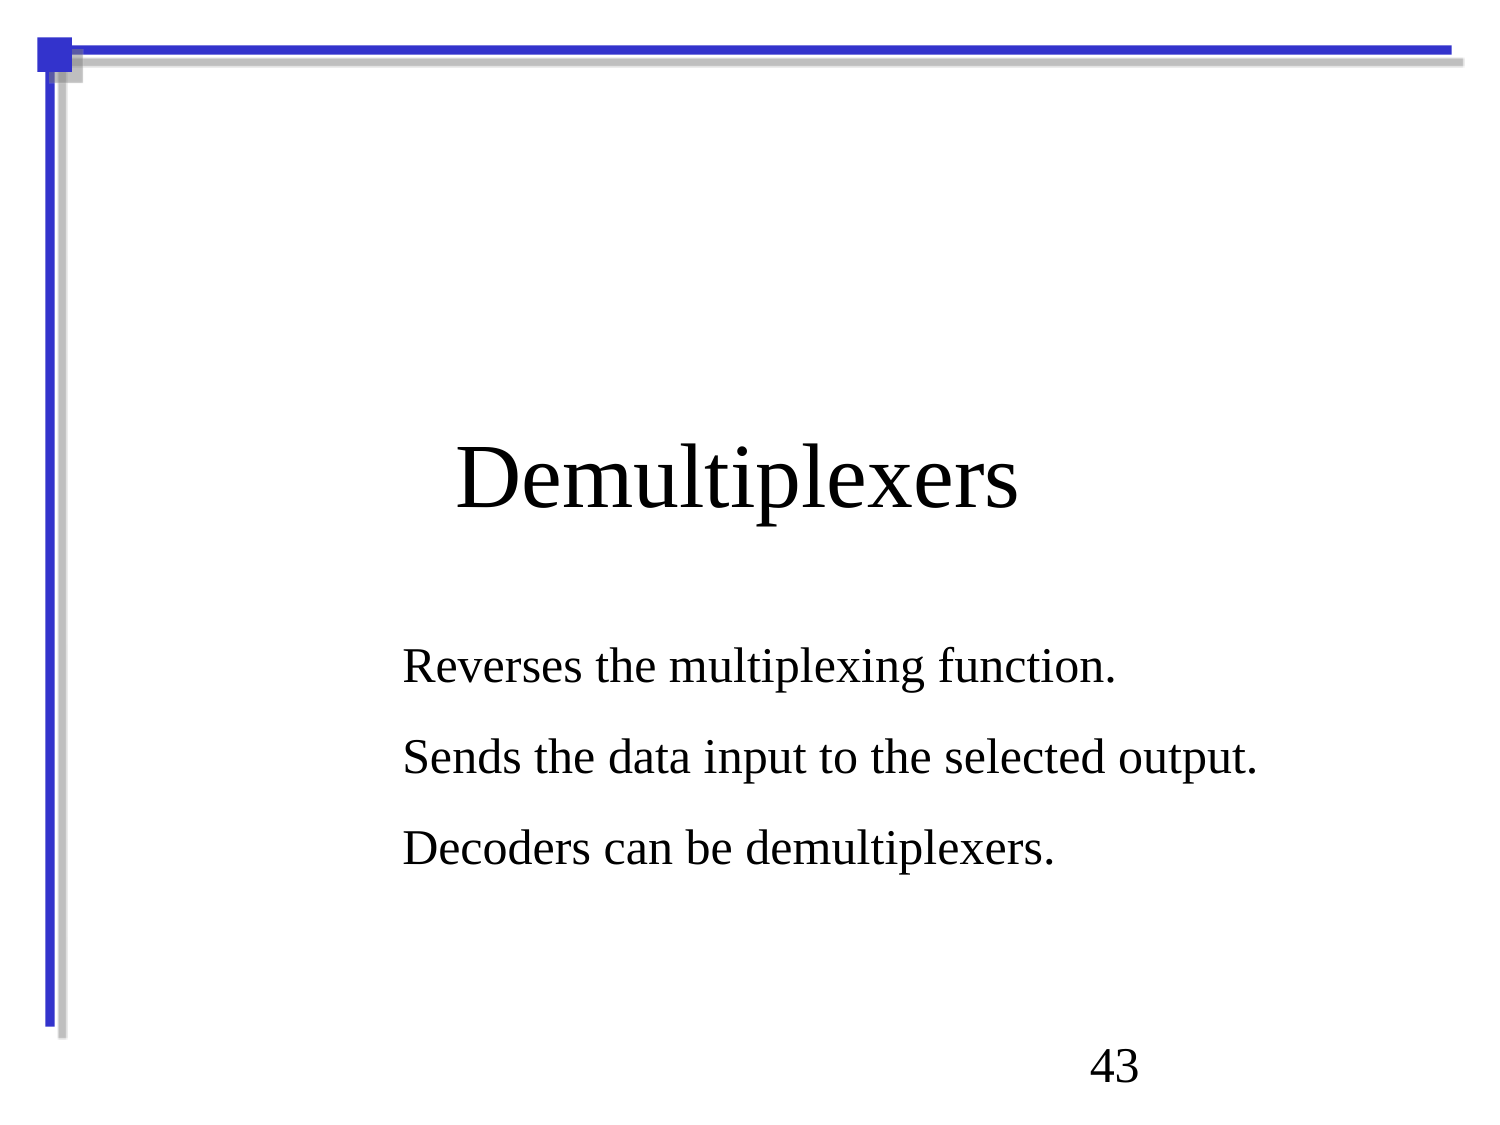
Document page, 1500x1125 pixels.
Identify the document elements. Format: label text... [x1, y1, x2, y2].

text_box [37, 37, 1447, 1022]
slide_number 43 [1074, 1025, 1385, 1097]
